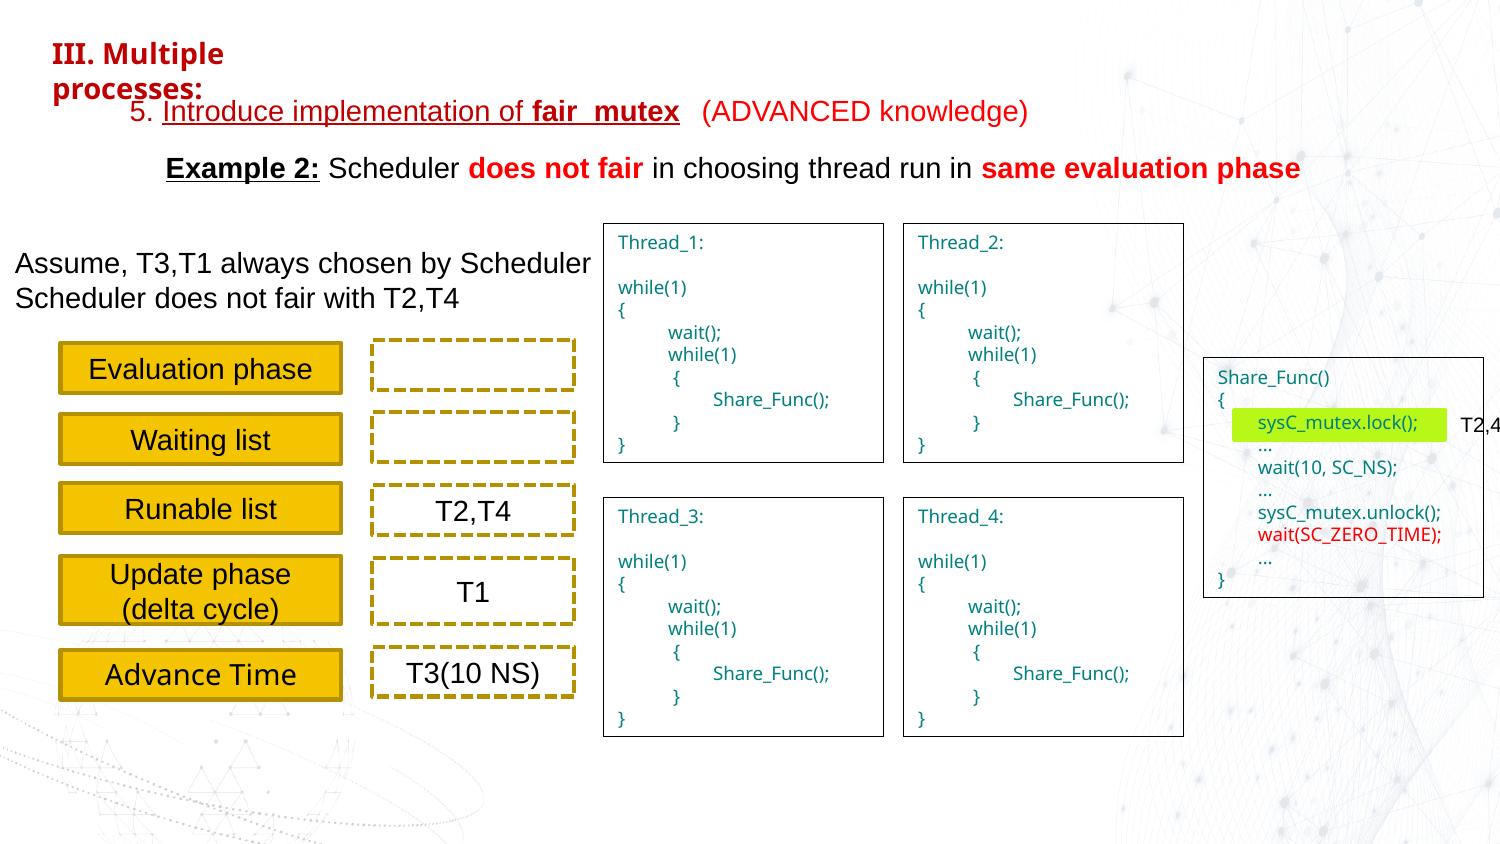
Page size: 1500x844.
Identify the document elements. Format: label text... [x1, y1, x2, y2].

text_box Example 2: Scheduler does not fair in choosing thread run in same evaluation phase [150, 142, 1427, 193]
text_box Assume, T3,T1 always chosen by Scheduler Scheduler does not fair with T2,T4 [0, 237, 619, 323]
text_box Runable list [58, 481, 343, 535]
text_box T1 [370, 556, 576, 626]
text_box Thread_3: while(1) { wait(); while(1) { Share_Func(); } } [603, 497, 884, 737]
text_box (ADVANCED knowledge) [686, 85, 1044, 135]
text_box Thread_2: while(1) { wait(); while(1) { Share_Func(); } } [903, 223, 1184, 463]
text_box Evaluation phase [58, 341, 343, 395]
text_box Thread_1: while(1) { wait(); while(1) { Share_Func(); } } [603, 223, 884, 463]
text_box T2,T4 [370, 483, 576, 537]
text_box 5. Introduce implementation of fair_mutex [114, 85, 686, 135]
text_box Update phase (delta cycle) [58, 554, 343, 626]
text_box III. Multiple processes: [37, 27, 357, 113]
text_box T3(10 NS) [370, 645, 576, 699]
text_box Share_Func() { sysC_mutex.lock(); … wait(10, SC_NS); … sysC_mutex.unlock(); wait(SC_ZERO_TIME); … } [1203, 357, 1484, 598]
text_box [370, 410, 576, 464]
picture [0, 0, 1500, 844]
text_box Advance Time [58, 648, 343, 702]
text_box Waiting list [58, 412, 343, 466]
text_box Thread_4: while(1) { wait(); while(1) { Share_Func(); } } [903, 497, 1184, 737]
text_box [370, 338, 576, 392]
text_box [1234, 404, 1500, 446]
